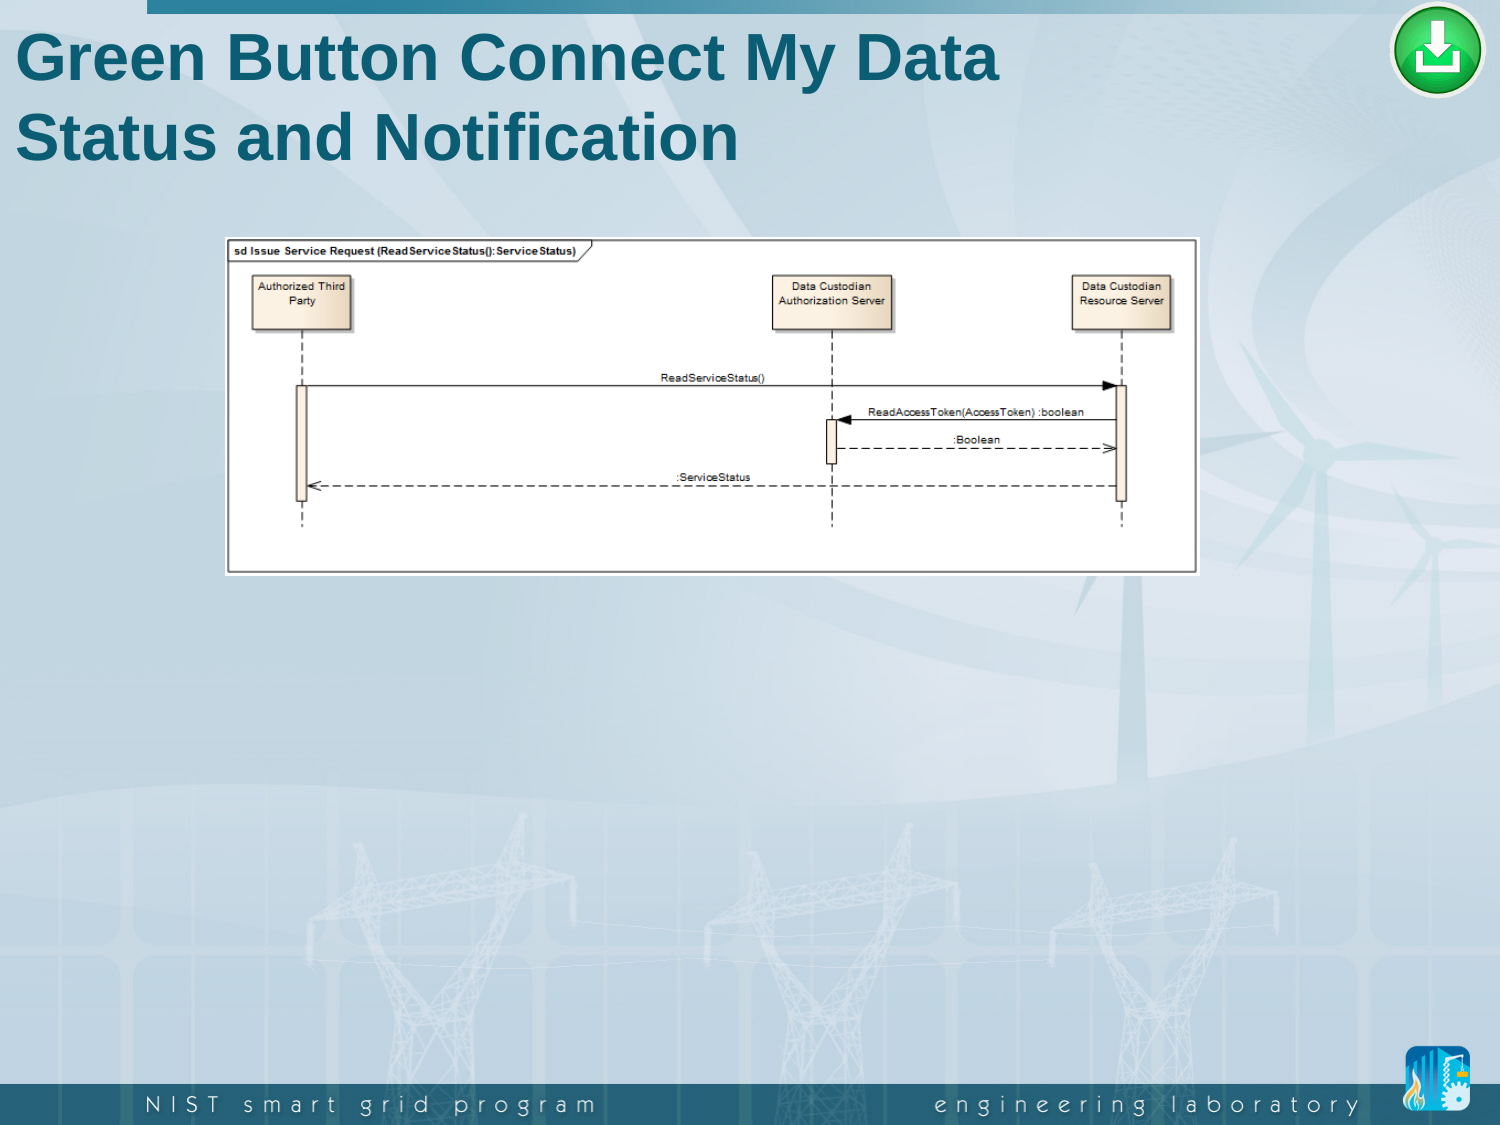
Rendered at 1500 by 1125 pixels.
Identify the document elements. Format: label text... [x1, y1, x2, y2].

title Green Button Connect My Data Status and Notification [0, 0, 1350, 188]
picture [0, 0, 1500, 1125]
